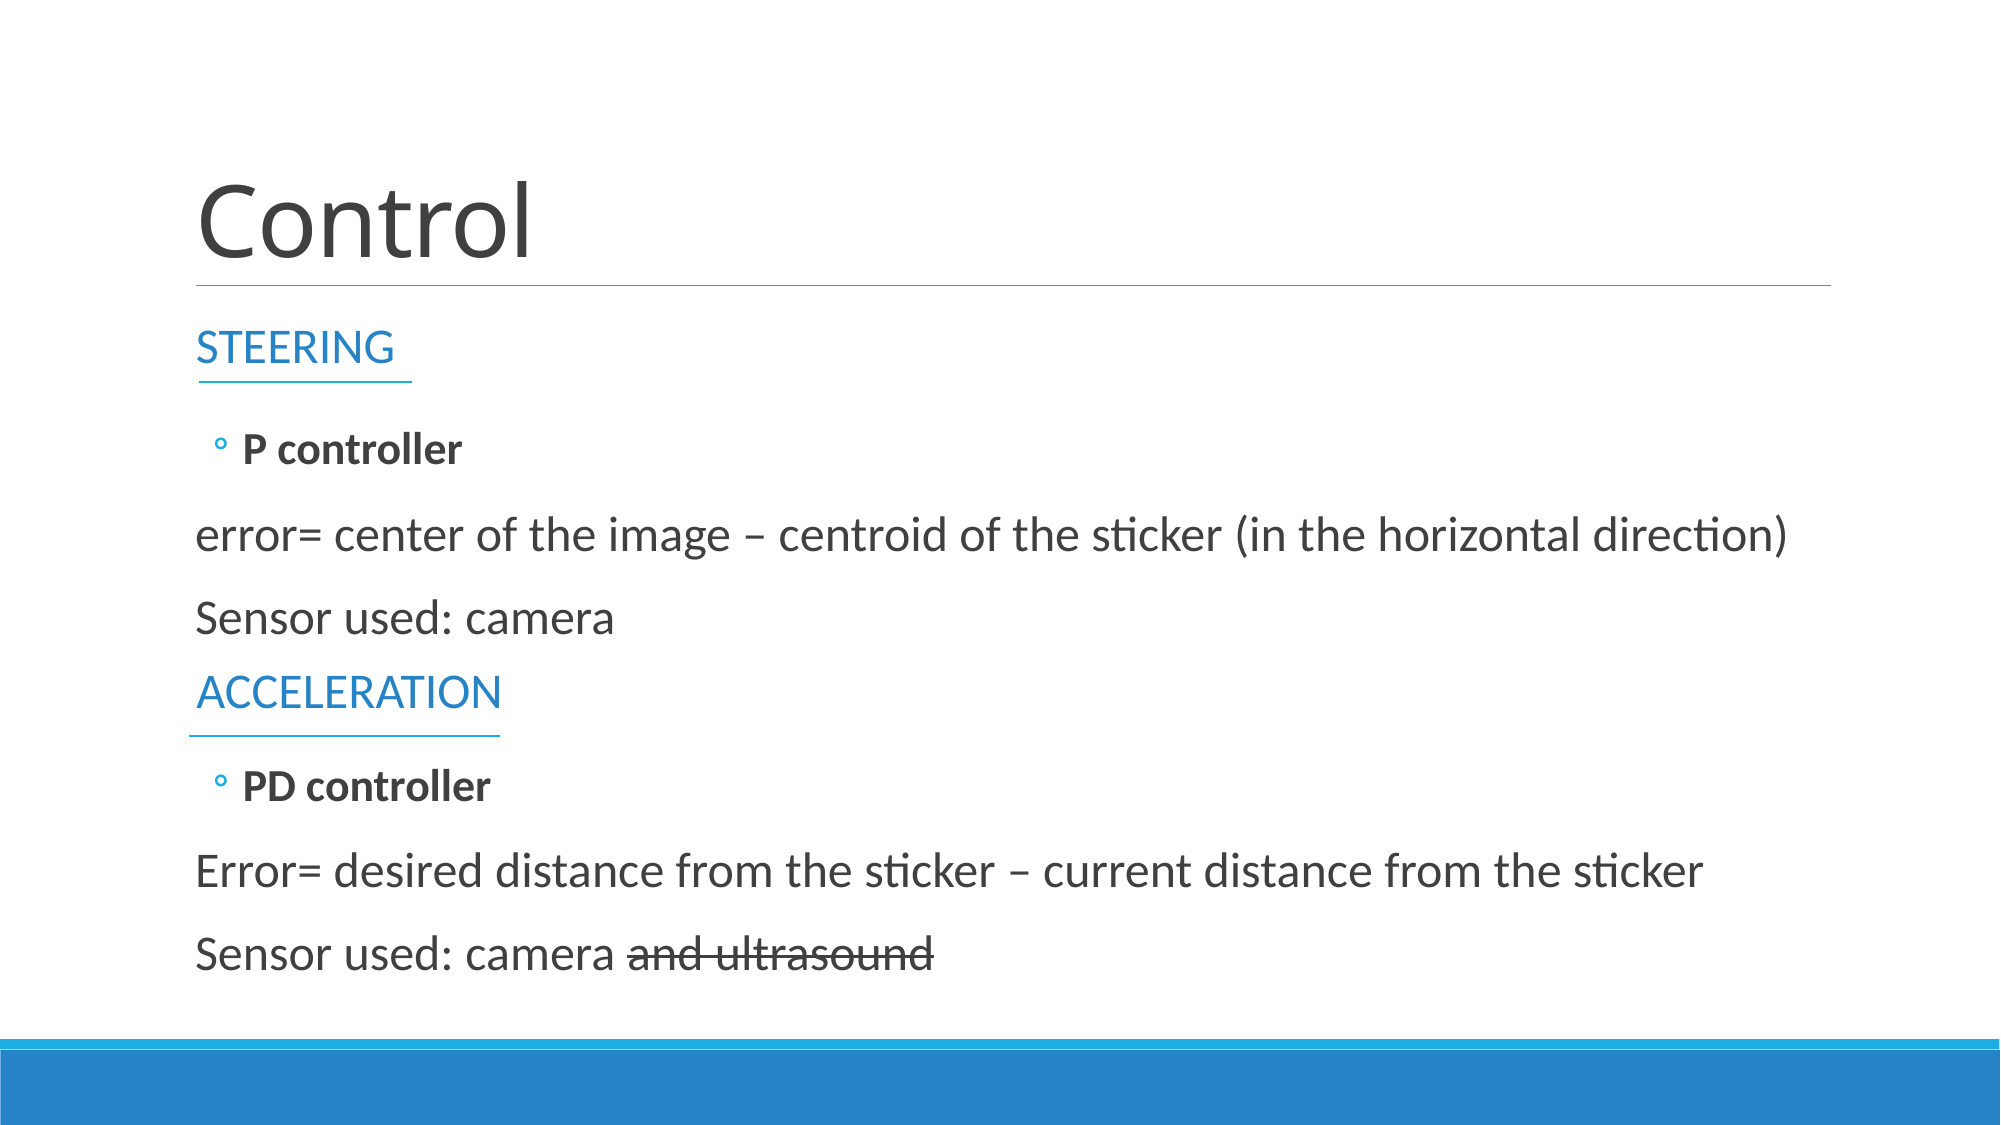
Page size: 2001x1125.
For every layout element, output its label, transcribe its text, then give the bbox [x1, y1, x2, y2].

text_box ACCELERATION [181, 651, 518, 727]
text_box STEERING [181, 306, 411, 381]
text_box P controller error= center of the image – centroid of the sticker (in the horizontal direction) Sensor used: camera [179, 417, 1830, 719]
title Control [180, 47, 1830, 285]
list PD controller Error= desired distance from the sticker – current distance from the sticker Sensor used: camera and ultrasound [180, 754, 1830, 975]
